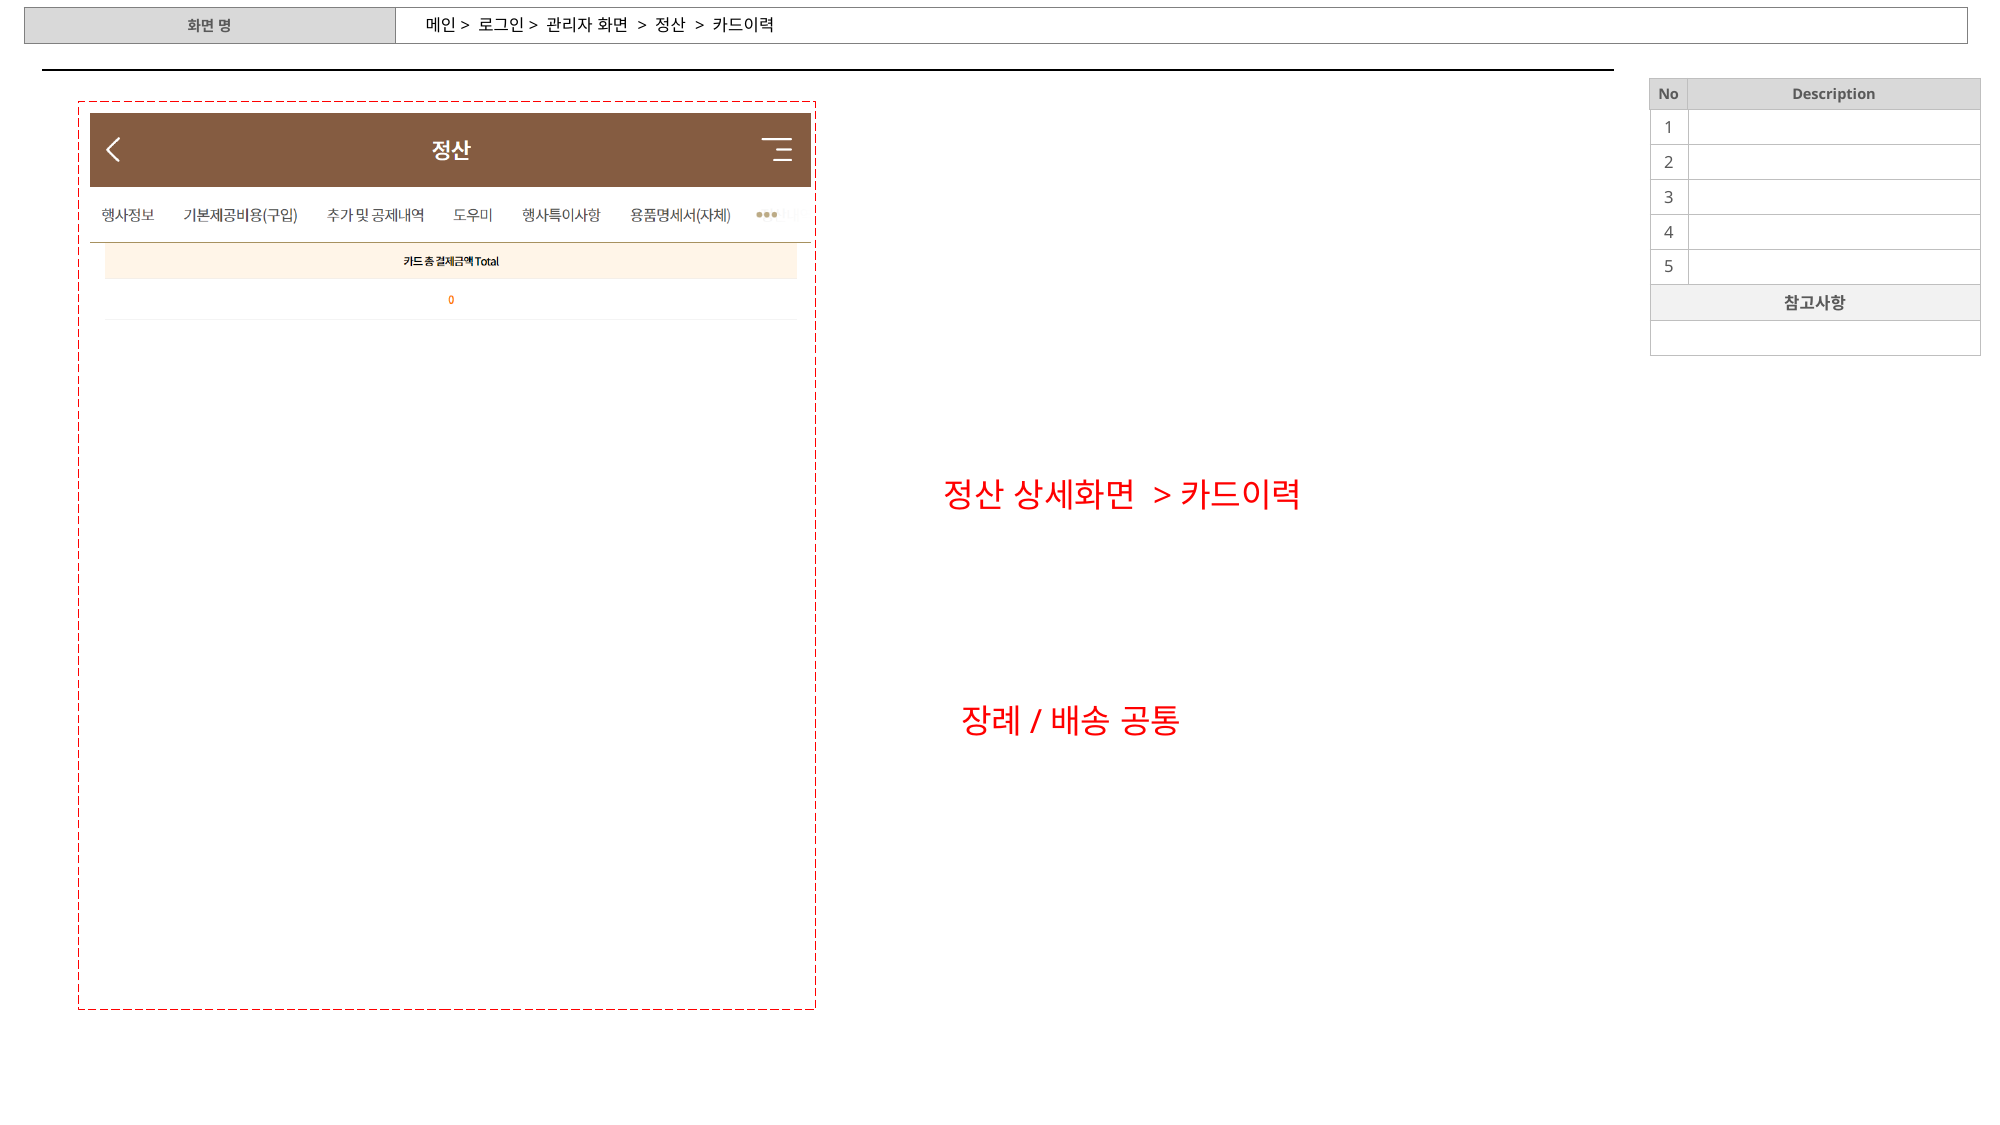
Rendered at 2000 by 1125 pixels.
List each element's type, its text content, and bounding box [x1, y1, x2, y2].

table_header [1689, 110, 1980, 144]
table_cell [1689, 215, 1980, 249]
text_box [76, 100, 818, 1011]
text_box 메인> 로그인> 관리자 화면 > 정산 > 카드이력 [410, 7, 790, 42]
table_cell 참고사항 [1651, 285, 1980, 320]
text_box 정산 상세화면 >카드이력 [928, 467, 1461, 522]
table_header 1 [1651, 110, 1688, 144]
table_cell 5 [1651, 250, 1688, 284]
picture [90, 113, 812, 1010]
table_cell [1689, 180, 1980, 214]
table_cell 3 [1651, 180, 1688, 214]
text_box 장례/배송 공통 [946, 692, 1467, 747]
table_cell [1689, 145, 1980, 179]
table_cell 4 [1651, 215, 1688, 249]
table_cell [1689, 250, 1980, 284]
table_cell [1651, 321, 1980, 355]
table_cell 2 [1651, 145, 1688, 179]
